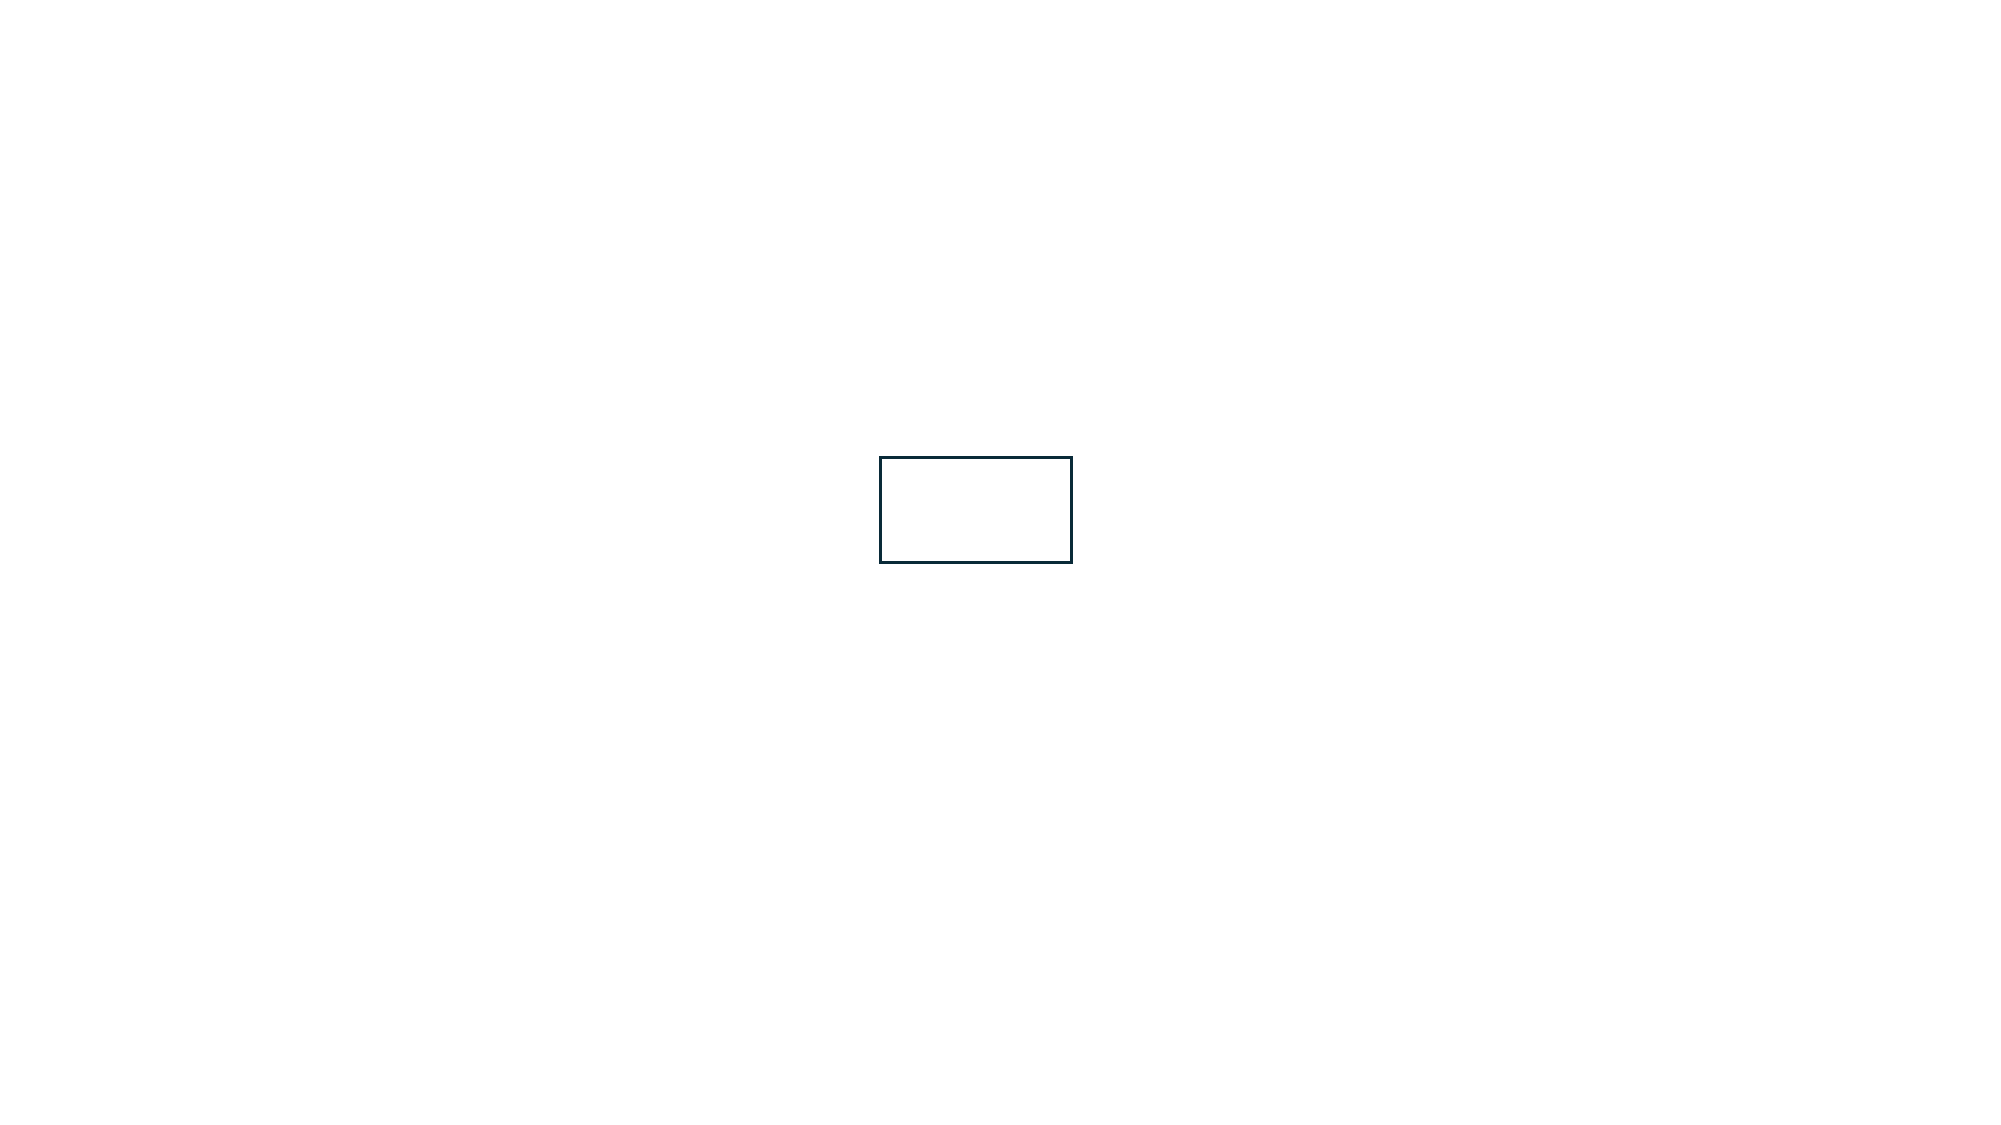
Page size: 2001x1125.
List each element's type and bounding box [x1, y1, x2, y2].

text_box [879, 456, 1073, 564]
